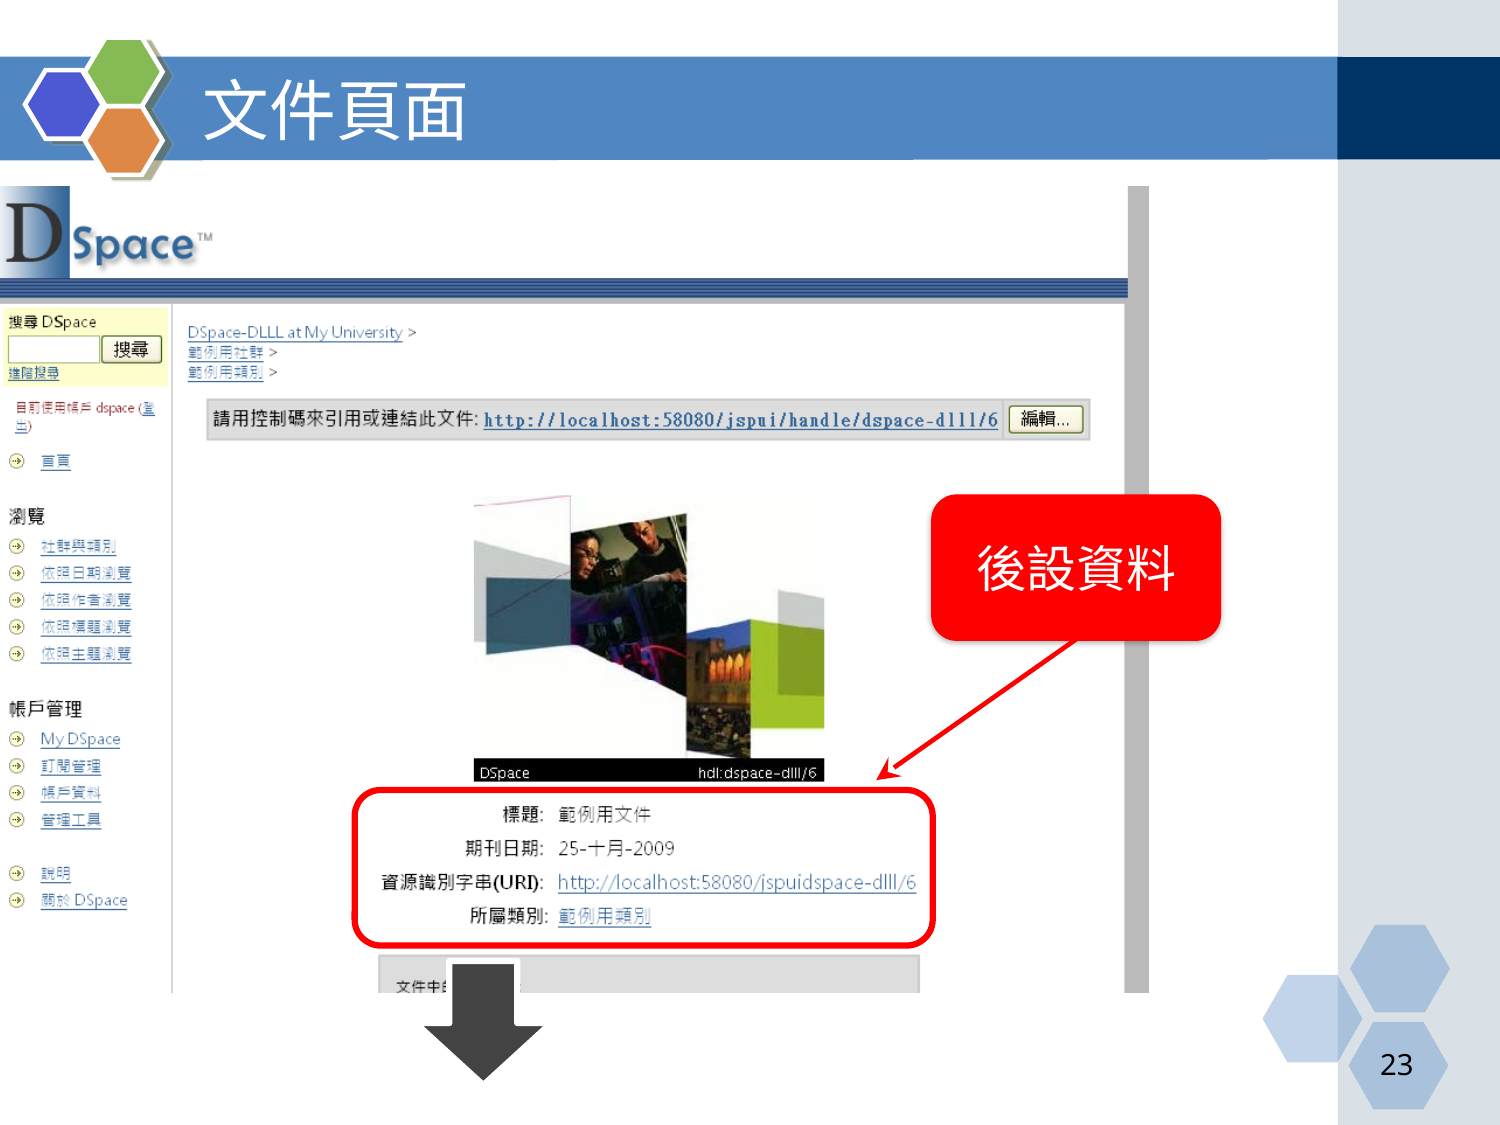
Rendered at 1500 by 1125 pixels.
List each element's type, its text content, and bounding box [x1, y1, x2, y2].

title 文件頁面 [187, 62, 1288, 155]
slide_number ‹#› [1335, 1047, 1459, 1086]
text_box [875, 495, 1220, 781]
picture [0, 185, 1150, 993]
text_box [415, 1001, 552, 1086]
